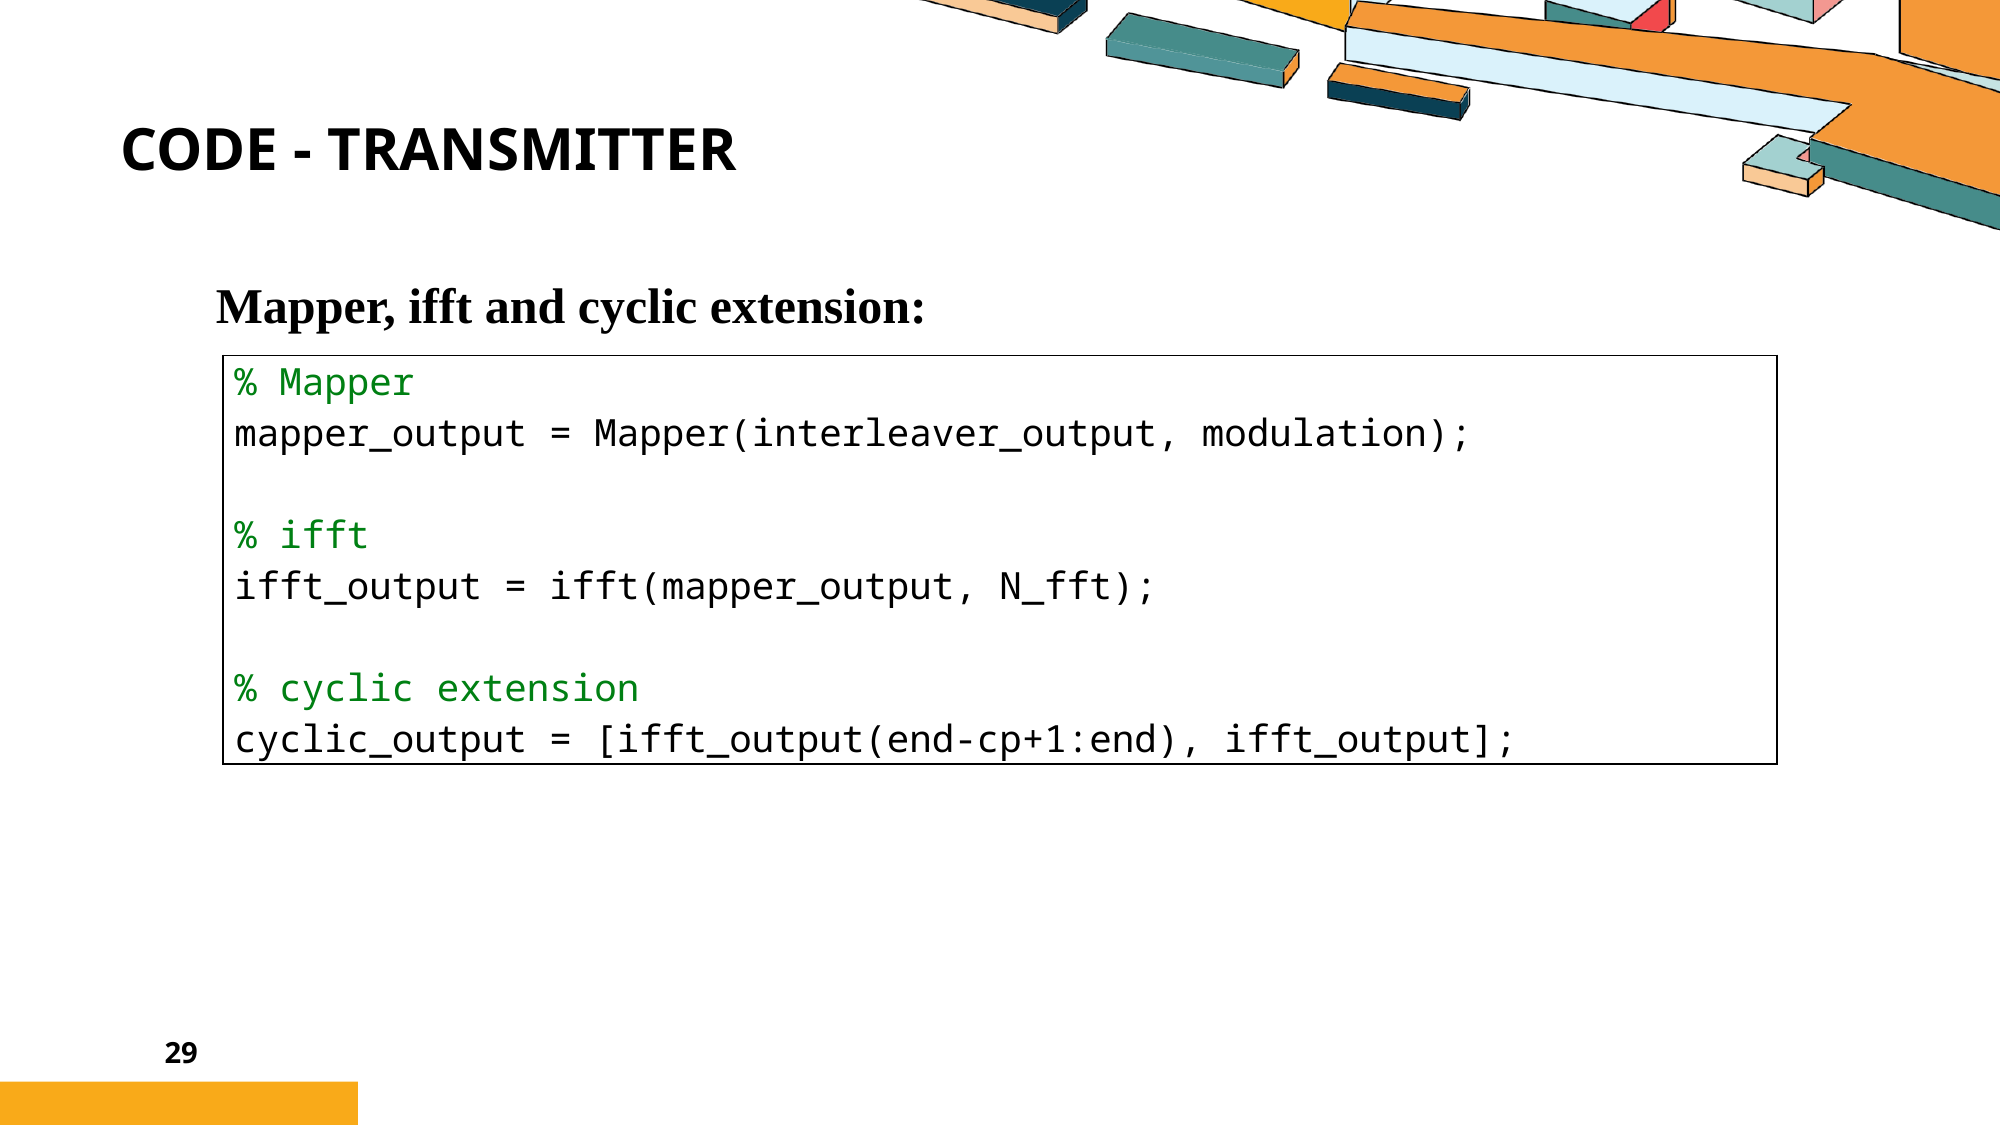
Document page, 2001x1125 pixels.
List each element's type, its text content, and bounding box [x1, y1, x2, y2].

text_box Mapper, ifft and cyclic extension: [201, 266, 1202, 342]
slide_number 29 [149, 1024, 345, 1085]
title Code - Transmitter [105, 40, 1119, 191]
picture [816, 0, 2000, 236]
table_header % Mapper mapper_output = Mapper(interleaver_output, modulation); % ifft ifft_output = ifft(mapper_output, N_fft); % cyclic extension cyclic_output = [ifft_output(end-cp+1:end), ifft_output]; [224, 356, 1776, 763]
